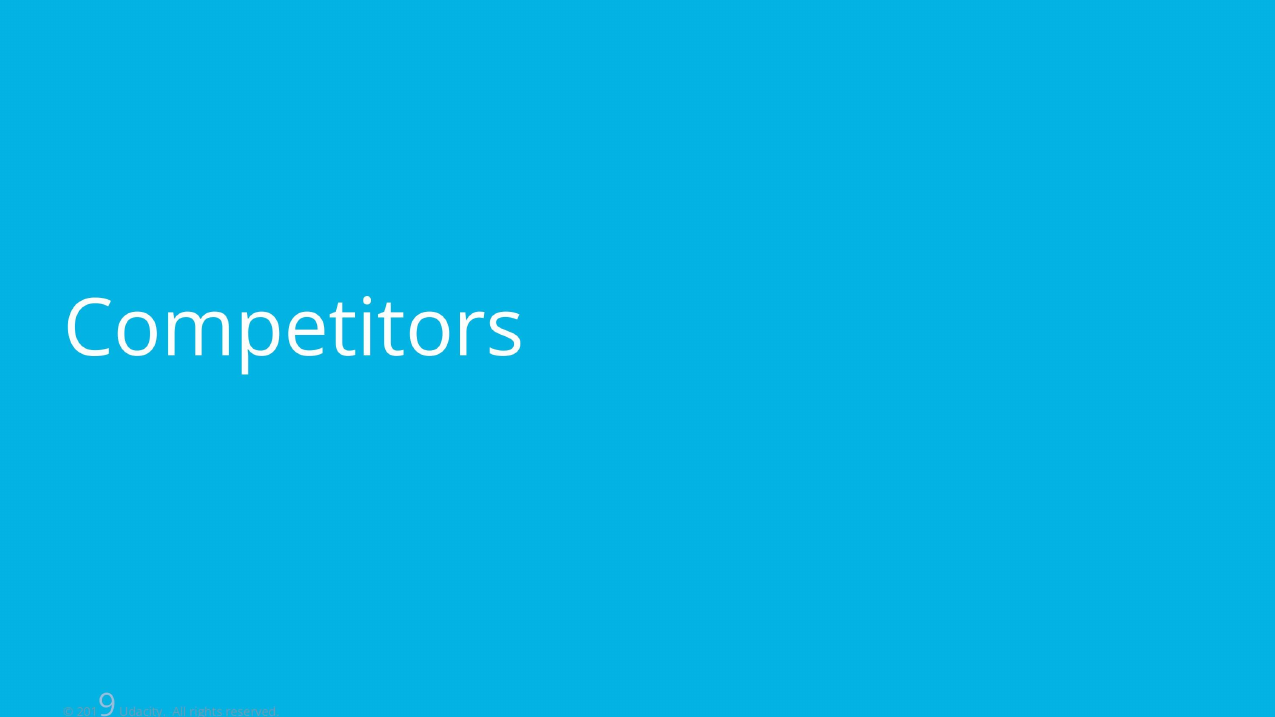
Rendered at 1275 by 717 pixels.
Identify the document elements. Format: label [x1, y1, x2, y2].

text_box [0, 0, 1275, 717]
